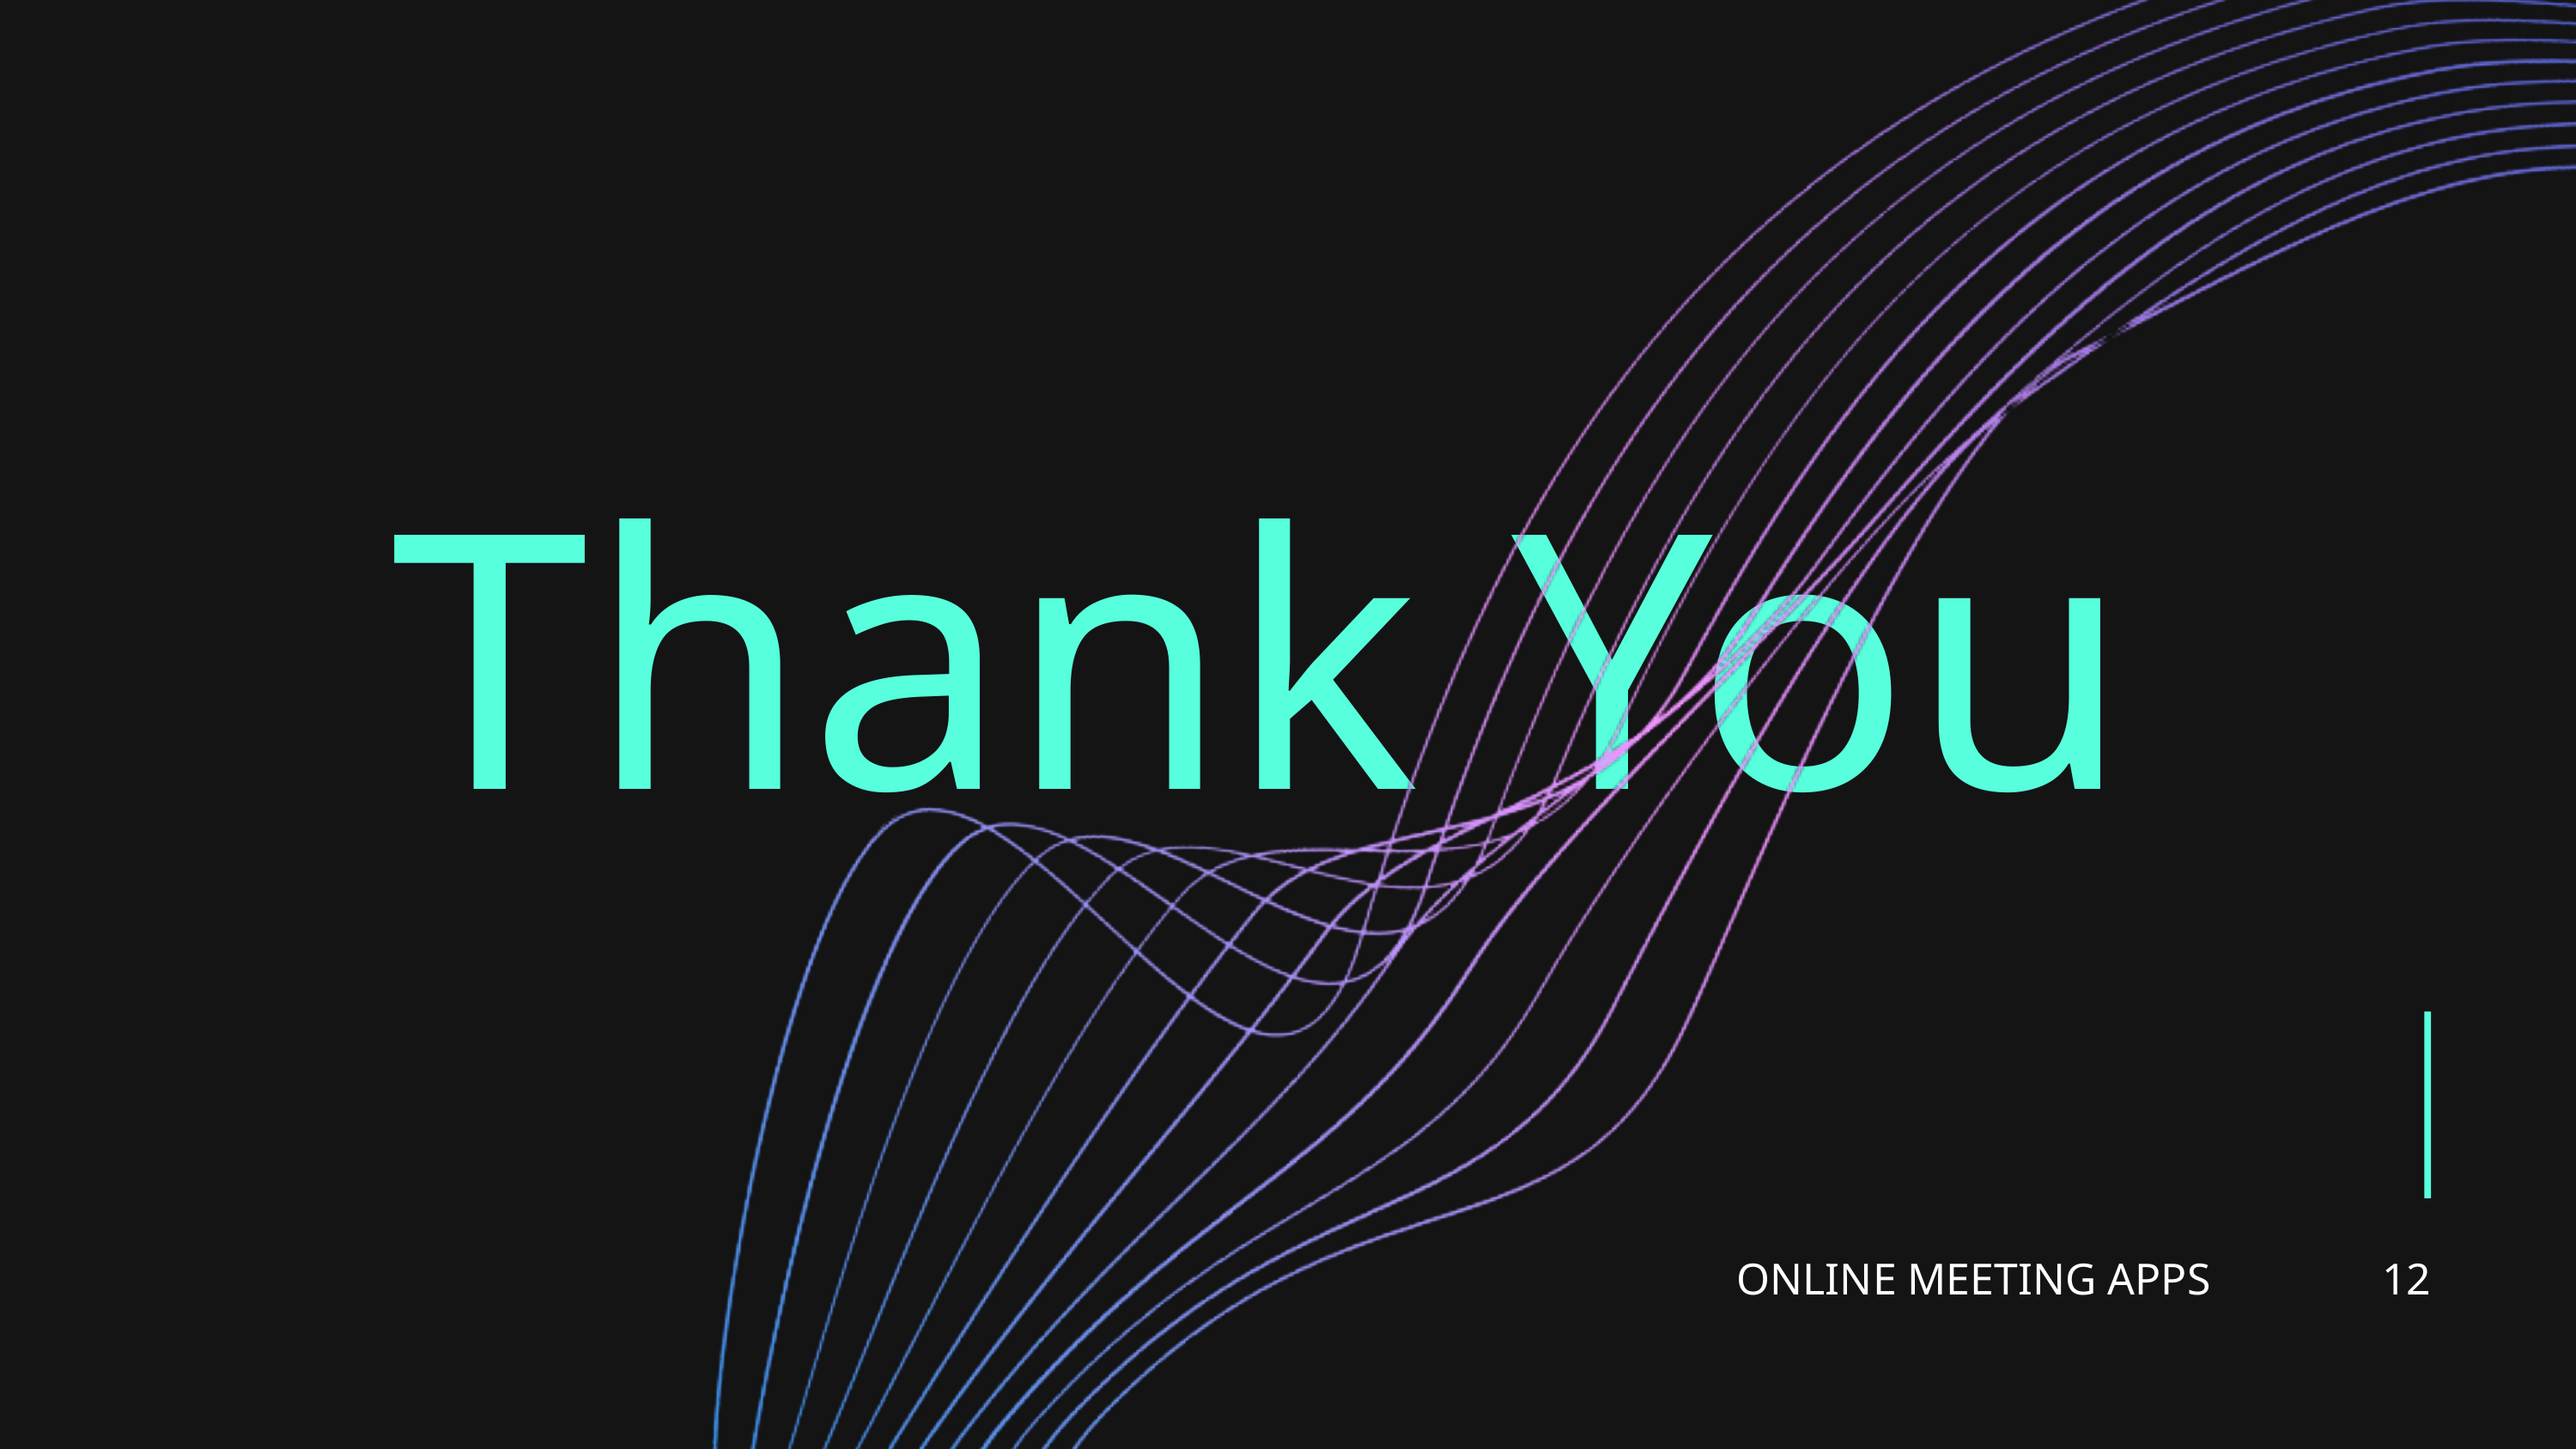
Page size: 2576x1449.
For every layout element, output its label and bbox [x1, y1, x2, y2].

text_box [2343, 1011, 2432, 1306]
picture [131, 0, 2576, 1449]
